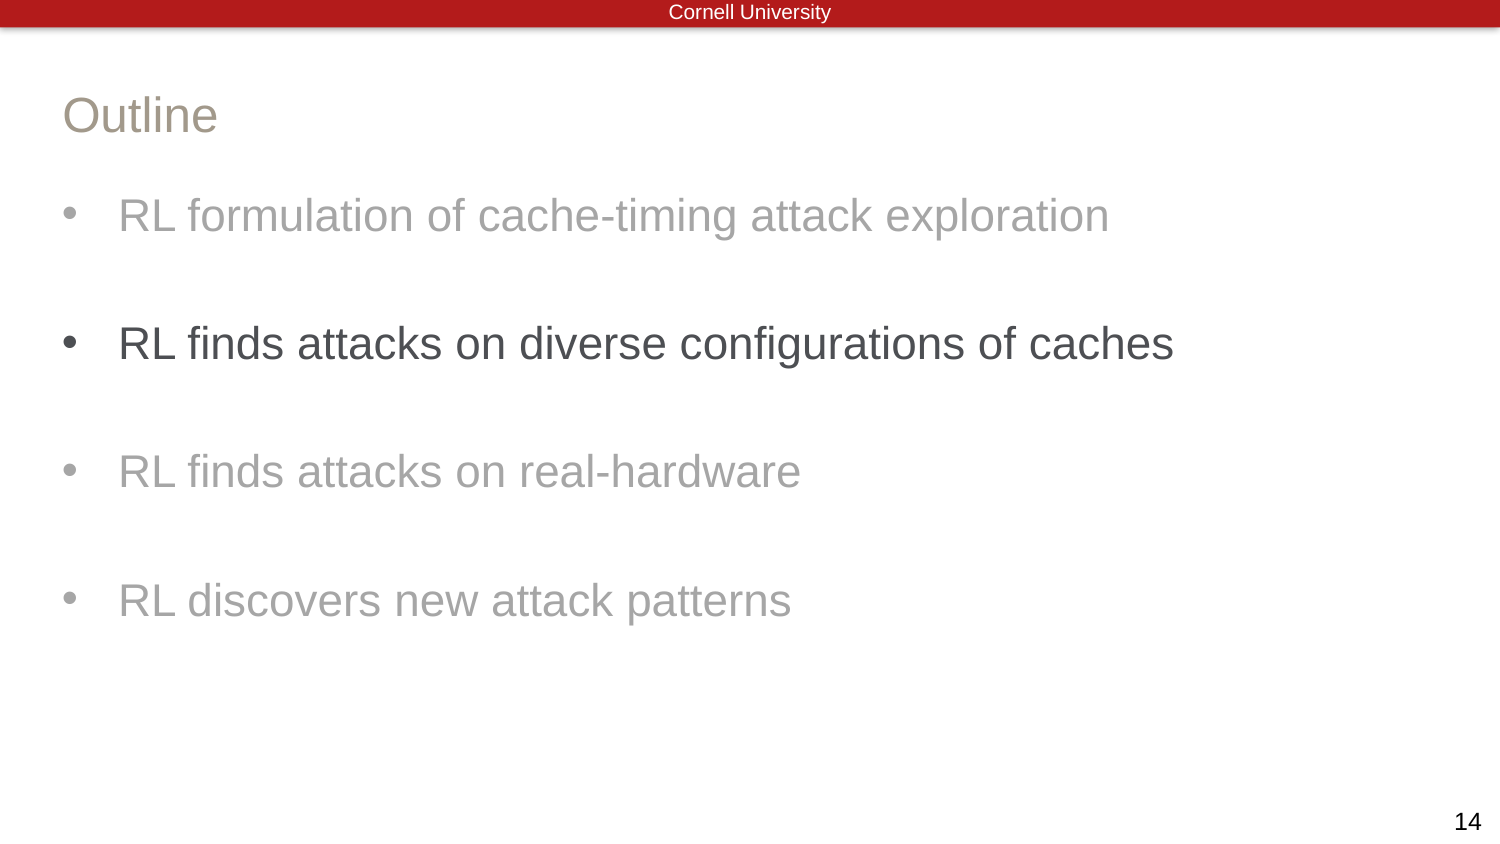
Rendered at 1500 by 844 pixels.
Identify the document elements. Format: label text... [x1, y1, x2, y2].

title Outline [47, 75, 1123, 150]
list RL formulation of cache-timing attack exploration RL finds attacks on diverse configurations of caches RL finds attacks on real-hardware RL discovers new attack patterns [46, 178, 1471, 844]
